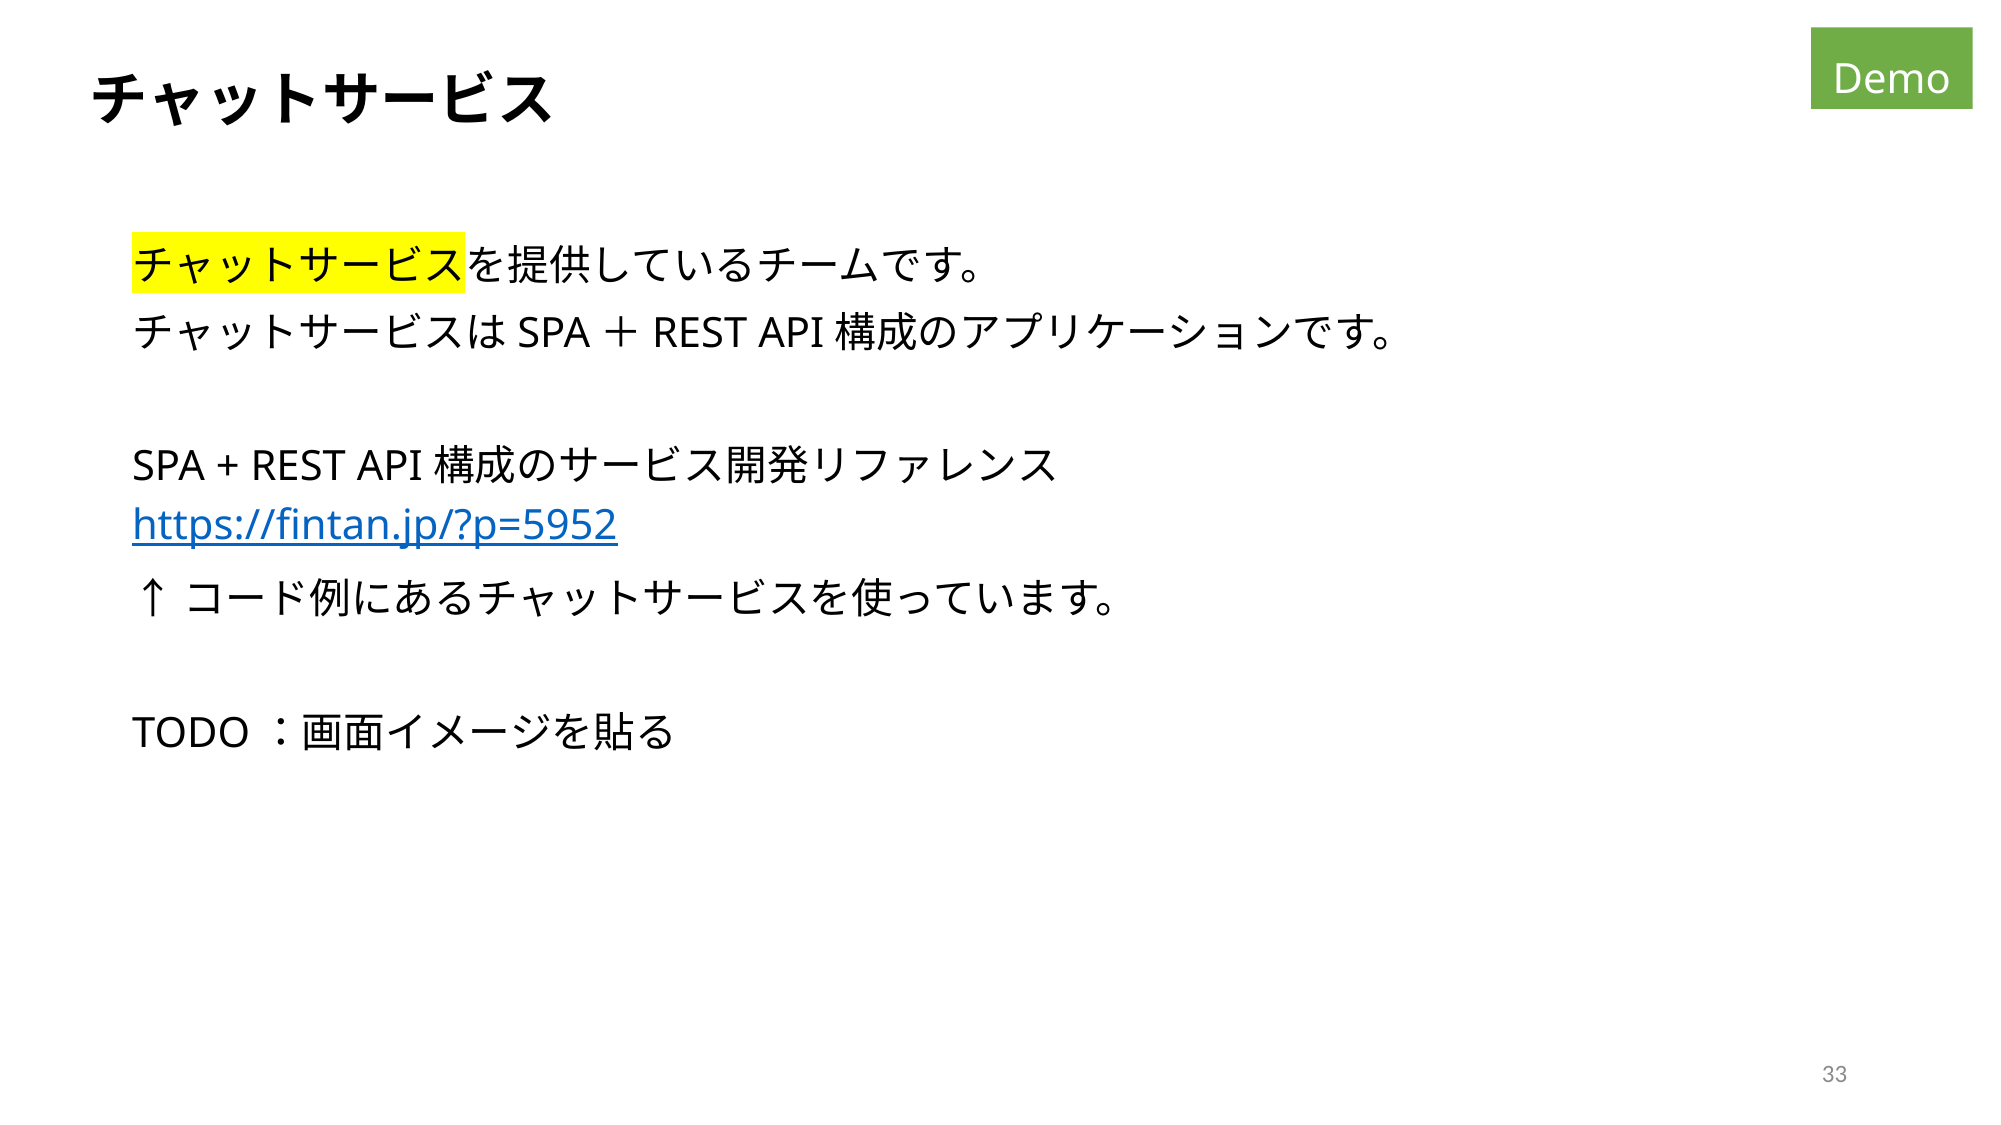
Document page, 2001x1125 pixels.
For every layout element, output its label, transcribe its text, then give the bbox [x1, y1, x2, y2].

text_box チャットサービス [74, 54, 1454, 140]
text_box Demo [1811, 27, 1973, 109]
text_box チャットサービスを提供しているチームです。 チャットサービスはSPA＋REST API構成のアプリケーションです。 SPA + REST API構成のサービス開発リファレンス https://fintan.jp/?p=5952 ↑コード例にあるチャットサービスを使っています。 TODO：画面イメージを貼る [117, 214, 1904, 763]
slide_number 33 [1412, 1042, 1863, 1103]
